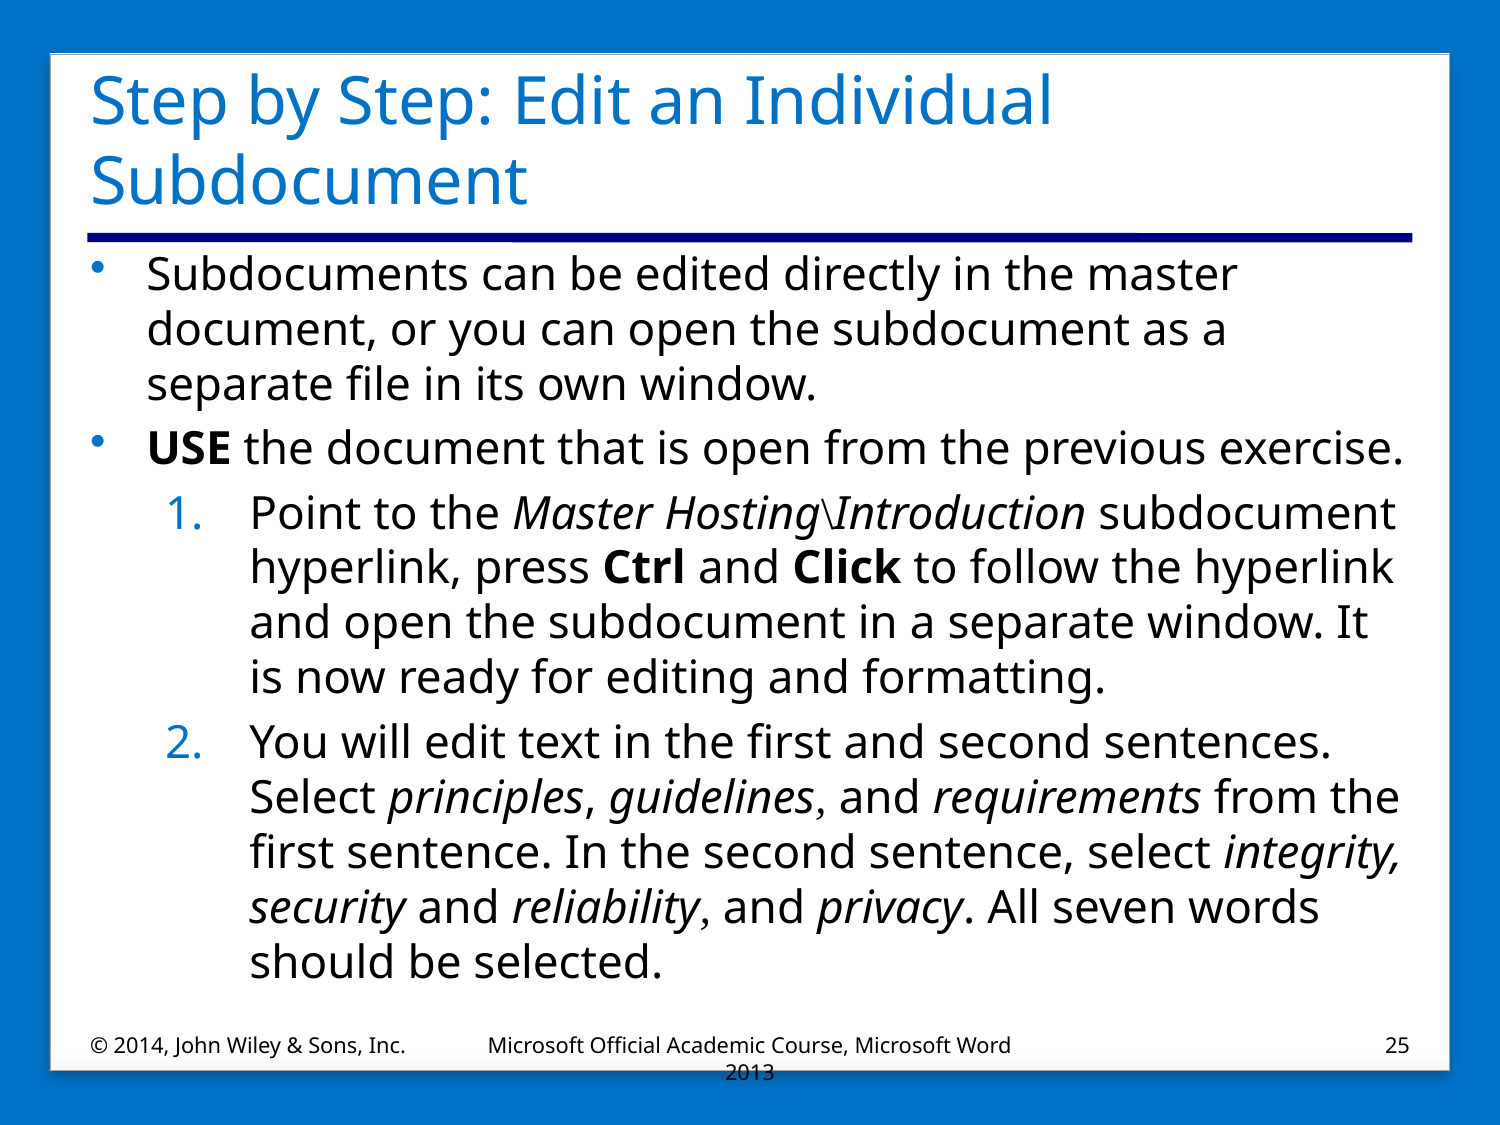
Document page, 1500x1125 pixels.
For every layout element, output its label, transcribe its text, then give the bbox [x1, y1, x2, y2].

title Step by Step: Edit an Individual Subdocument [74, 74, 1426, 226]
slide_number © 2014, John Wiley & Sons, Inc. [74, 1024, 426, 1103]
list Subdocuments can be edited directly in the master document, or you can open the subdocument as a separate file in its own window. USE the document that is open from the previous exercise. Point to the Master Hosting\Introduction subdocument hyperlink, press Ctrl and Click to follow the hyperlink and open the subdocument in a separate window. It is now ready for editing and formatting. You will edit text in the first and second sentences. Select principles, guidelines, and requirements from the first sentence. In the second sentence, select integrity, security and reliability, and privacy. All seven words should be selected. [75, 237, 1425, 1063]
footer Microsoft Official Academic Course, Microsoft Word 2013 [449, 1024, 1051, 1103]
slide_number 25 [1074, 1024, 1426, 1103]
